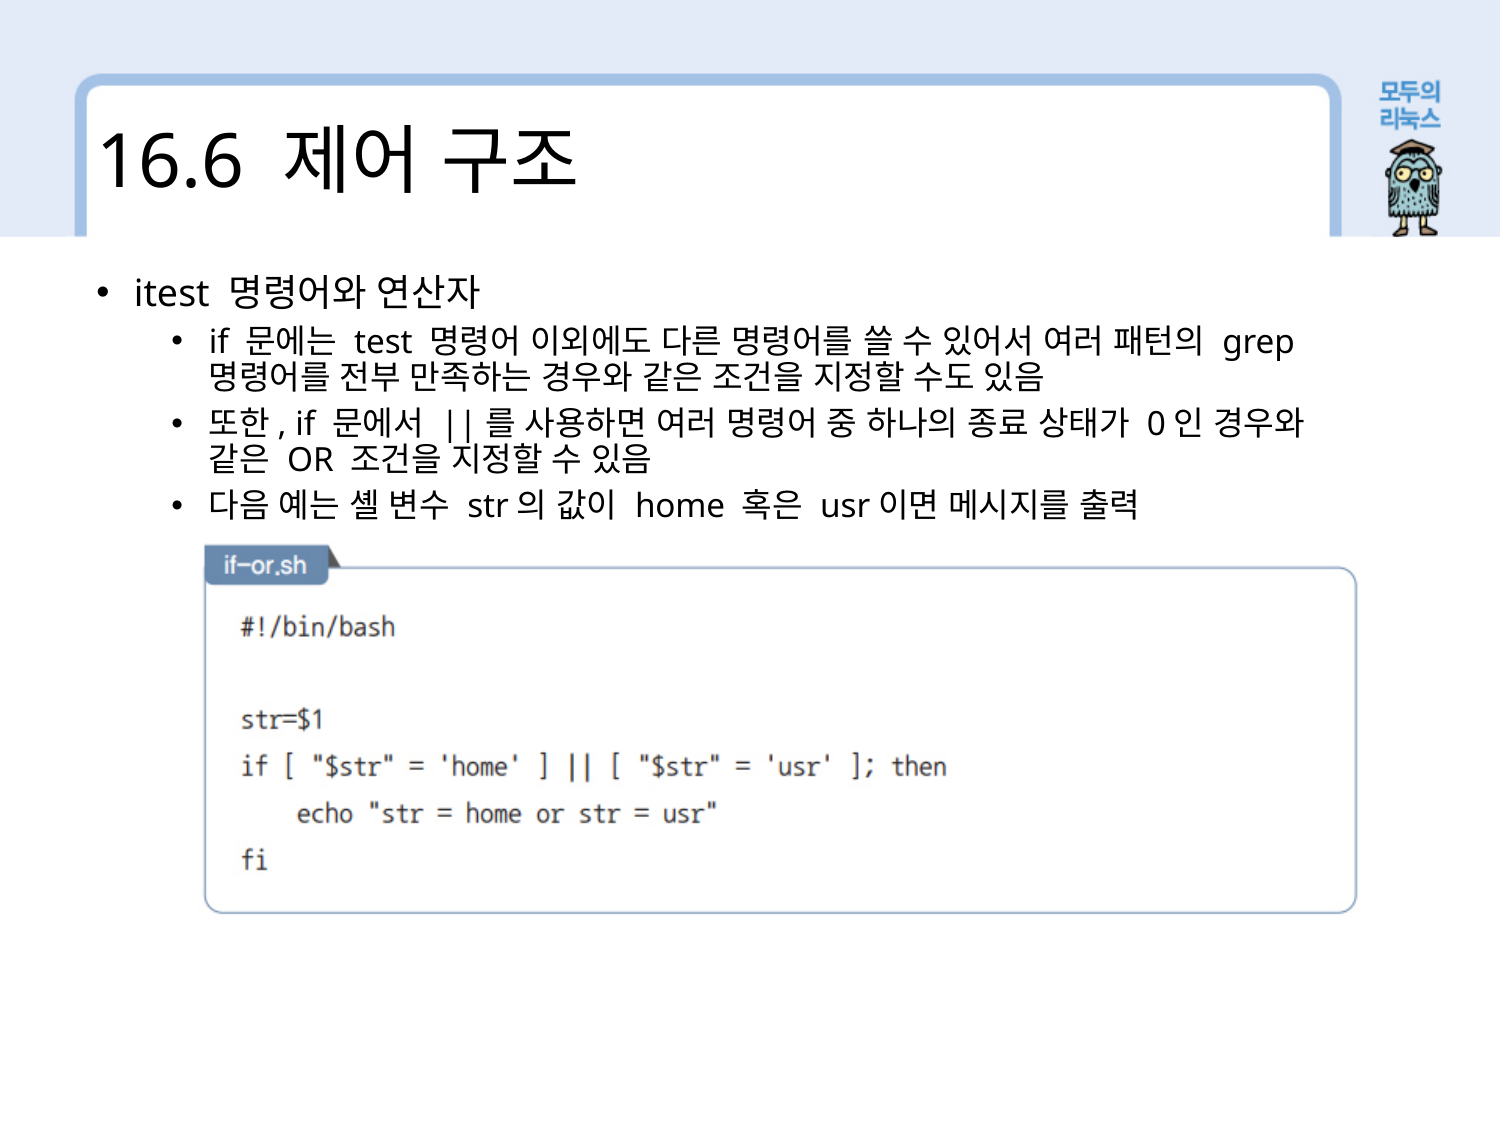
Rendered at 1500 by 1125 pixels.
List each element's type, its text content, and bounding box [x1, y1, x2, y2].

text_box itest 명령어와 연산자 if 문에는 test 명령어 이외에도 다른 명령어를 쓸 수 있어서 여러 패턴의 grep 명령어를 전부 만족하는 경우와 같은 조건을 지정할 수도 있음 또한, if 문에서 ||를 사용하면 여러 명령어 중 하나의 종료 상태가 0인 경우와 같은 OR 조건을 지정할 수 있음 다음 예는 셸 변수 str의 값이 home 혹은 usr이면 메시지를 출력 [81, 266, 1377, 1024]
text_box 16.6 제어 구조 [81, 115, 1335, 221]
picture [0, 0, 1500, 1125]
